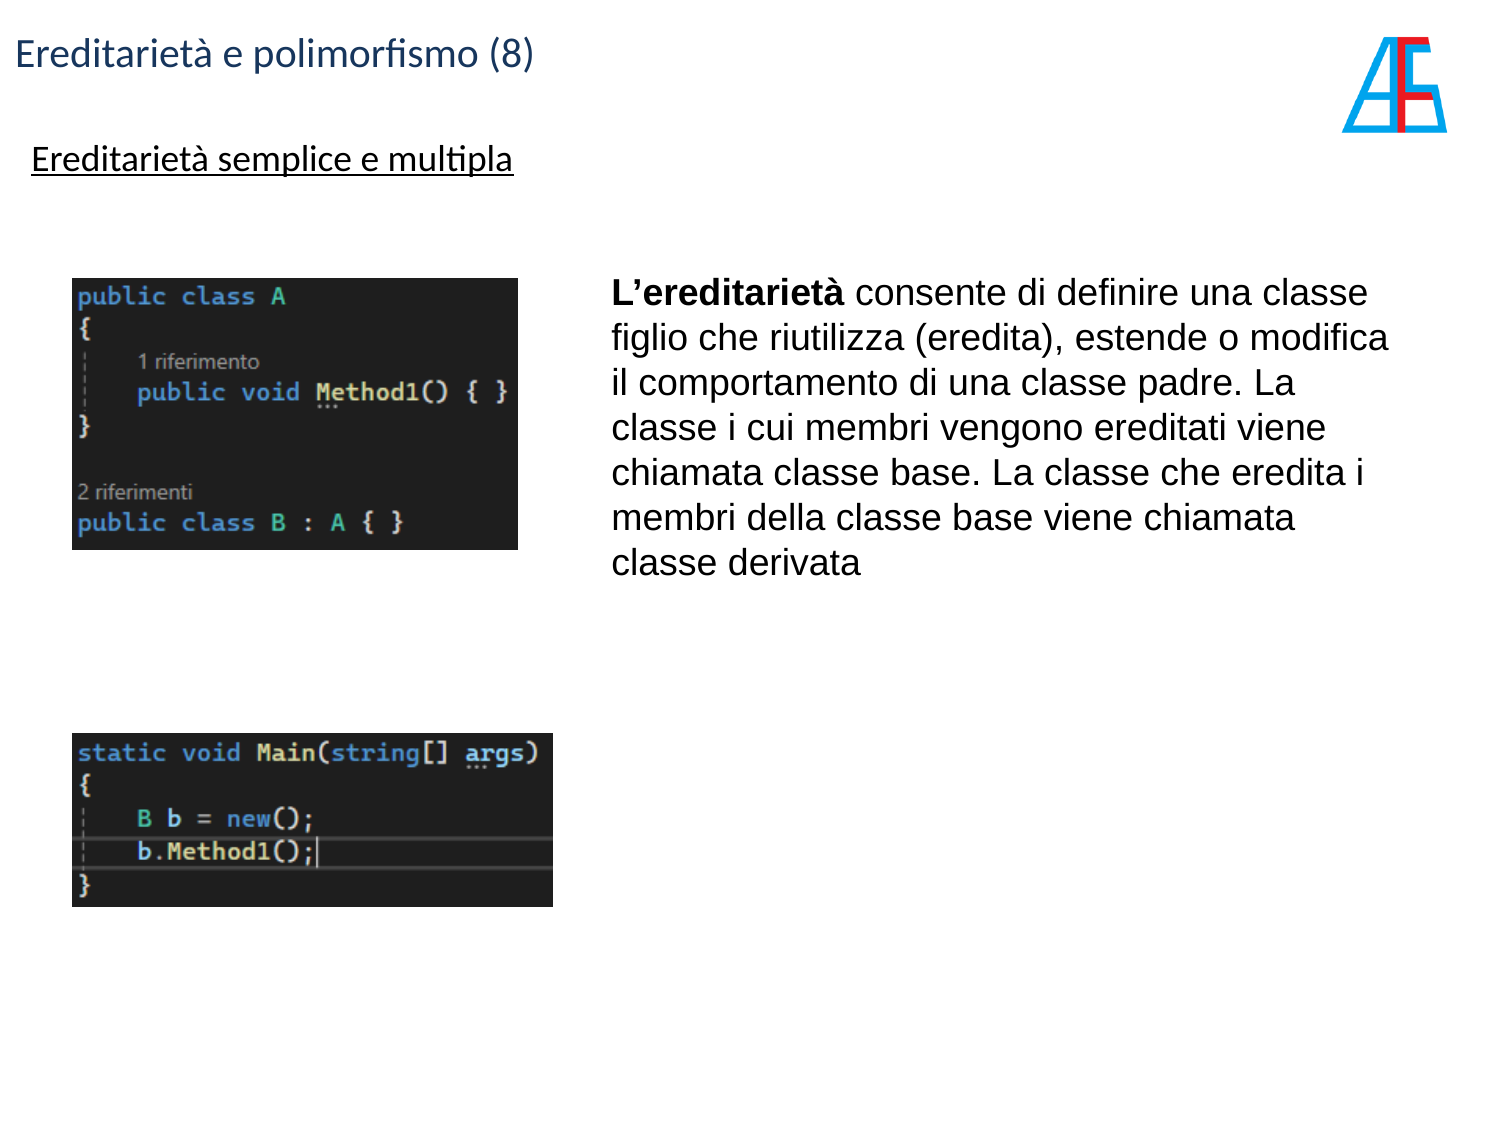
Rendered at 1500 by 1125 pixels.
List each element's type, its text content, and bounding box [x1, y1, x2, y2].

text_box Ereditarietà semplice e multipla [16, 126, 574, 186]
picture [1338, 25, 1450, 158]
picture [72, 278, 519, 550]
text_box Ereditarietà e polimorfismo (8) [0, 0, 574, 102]
text_box L’ereditarietà consente di definire una classe figlio che riutilizza (eredita), estende o modifica il comportamento di una classe padre. La classe i cui membri vengono ereditati viene chiamata classe base. La classe che eredita i membri della classe base viene chiamata classe derivata [596, 253, 1427, 598]
picture [72, 733, 553, 908]
